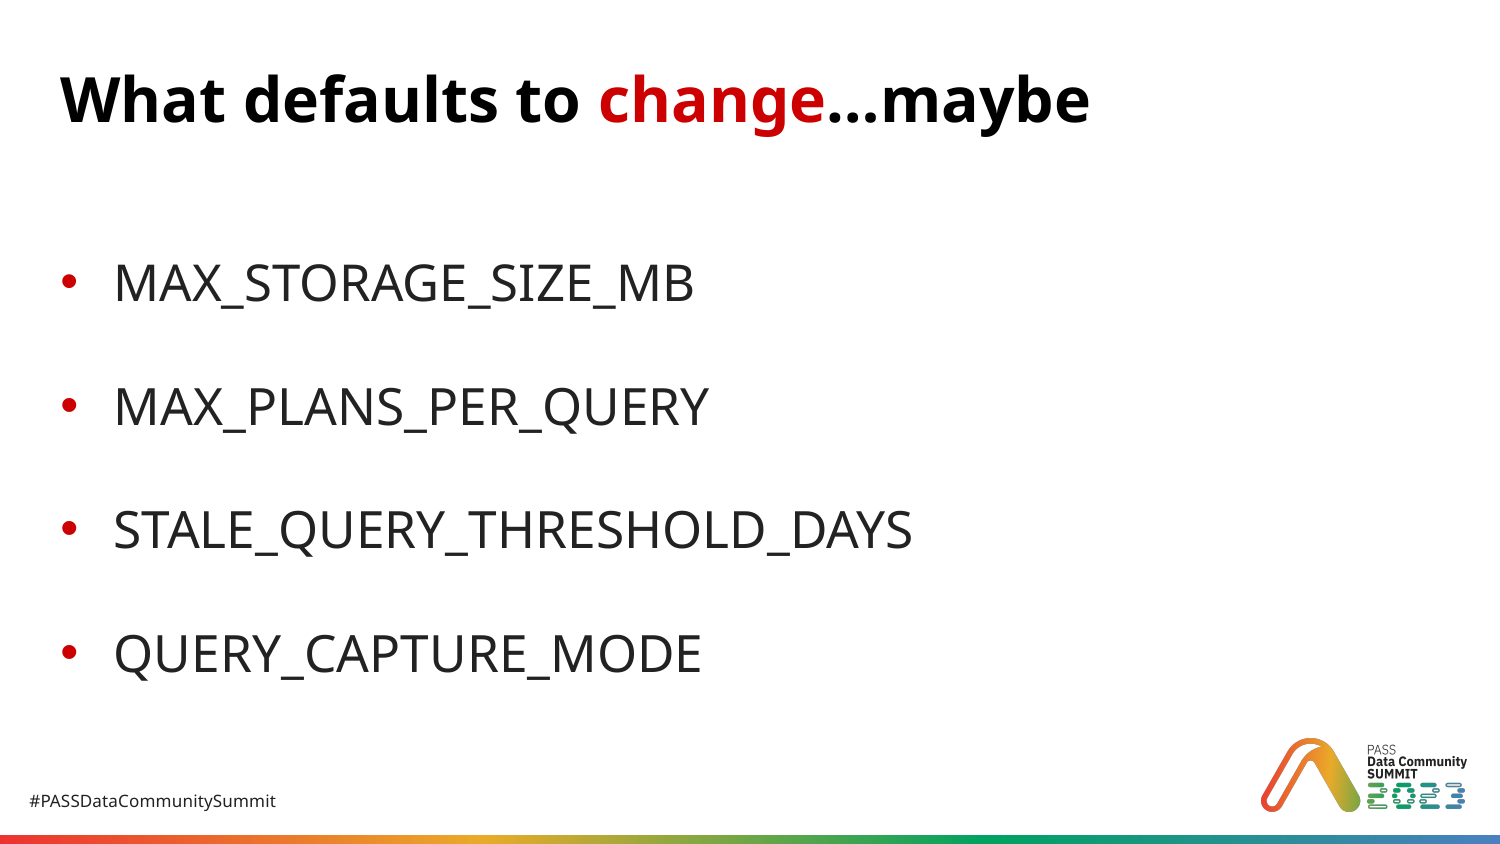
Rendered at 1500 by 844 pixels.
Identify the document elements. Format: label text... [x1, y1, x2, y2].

text_box QUERY_CAPTURE_MODE [45, 594, 1319, 690]
text_box MAX_PLANS_PER_QUERY [45, 347, 1319, 443]
list MAX_STORAGE_SIZE_MB [45, 224, 1319, 320]
title What defaults to change…maybe [45, 60, 1205, 224]
picture [0, 835, 1500, 844]
text_box STALE_QUERY_THRESHOLD_DAYS [45, 470, 1319, 567]
picture [1261, 738, 1467, 812]
